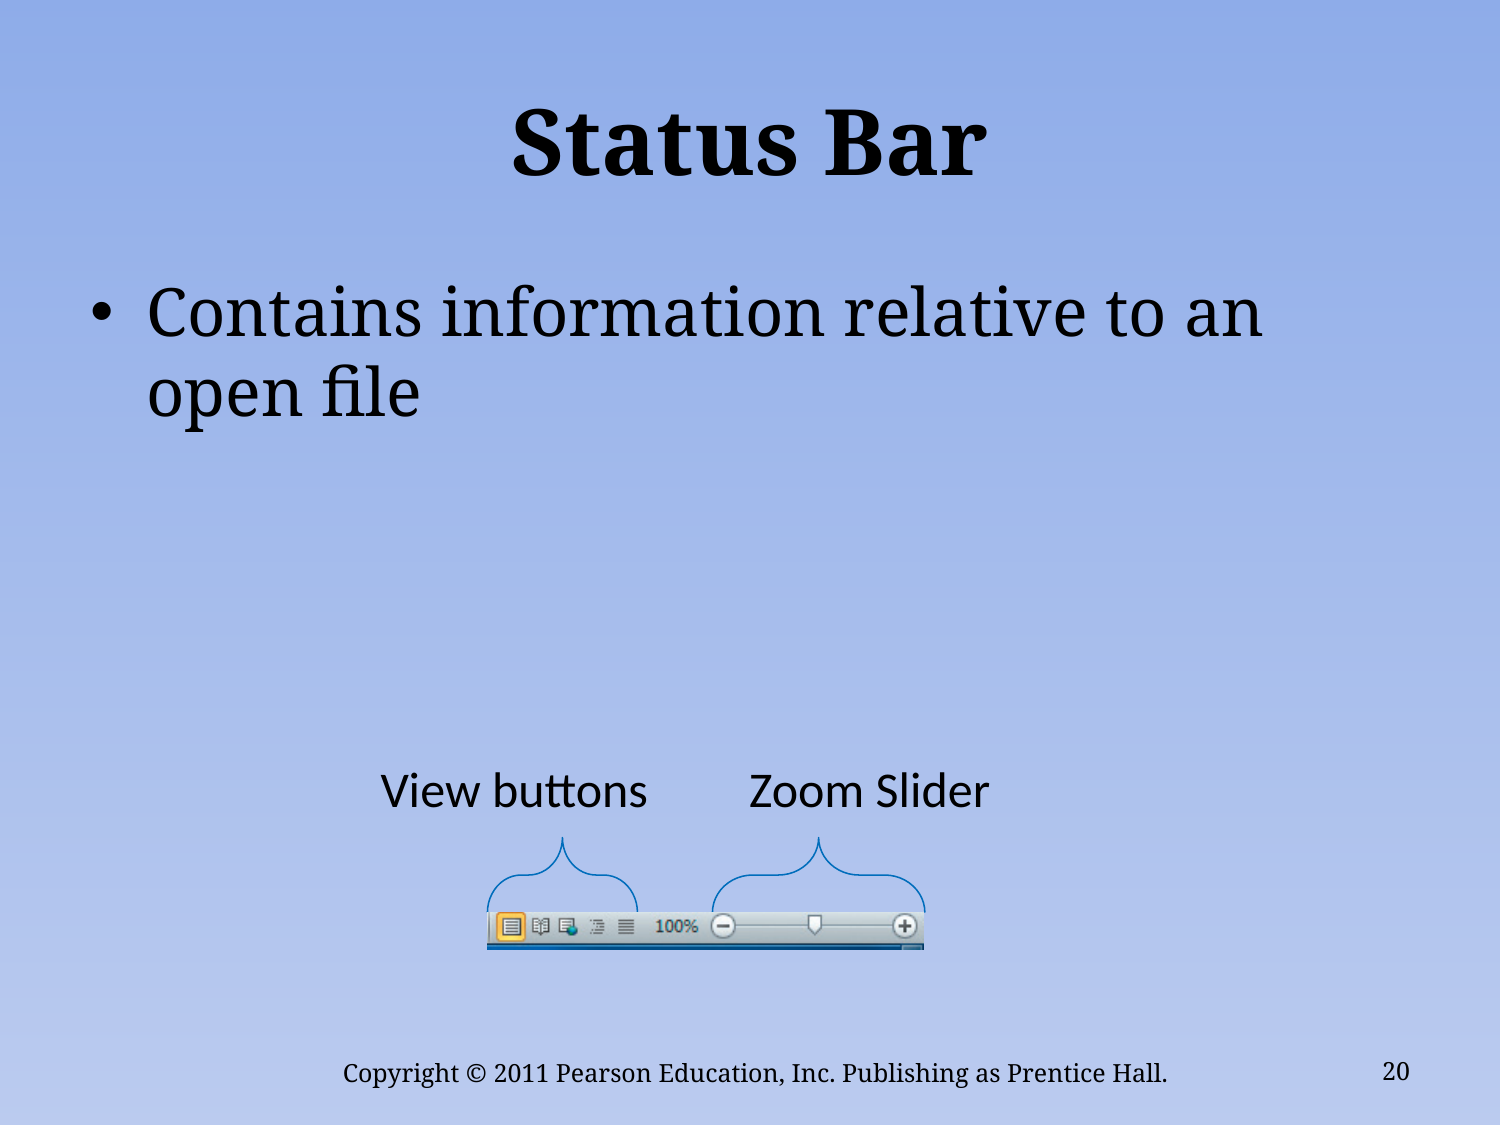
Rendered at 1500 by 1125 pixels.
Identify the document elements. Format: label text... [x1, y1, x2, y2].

list Contains information relative to an open file [75, 262, 1425, 413]
text_box View buttons Zoom Slider [365, 749, 1006, 825]
text_box [711, 836, 926, 913]
text_box [486, 836, 639, 911]
title Status Bar [75, 45, 1425, 233]
slide_number 20 [1312, 1042, 1425, 1103]
footer Copyright © 2011 Pearson Education, Inc. Publishing as Prentice Hall. [312, 1042, 1213, 1103]
picture [487, 912, 924, 951]
